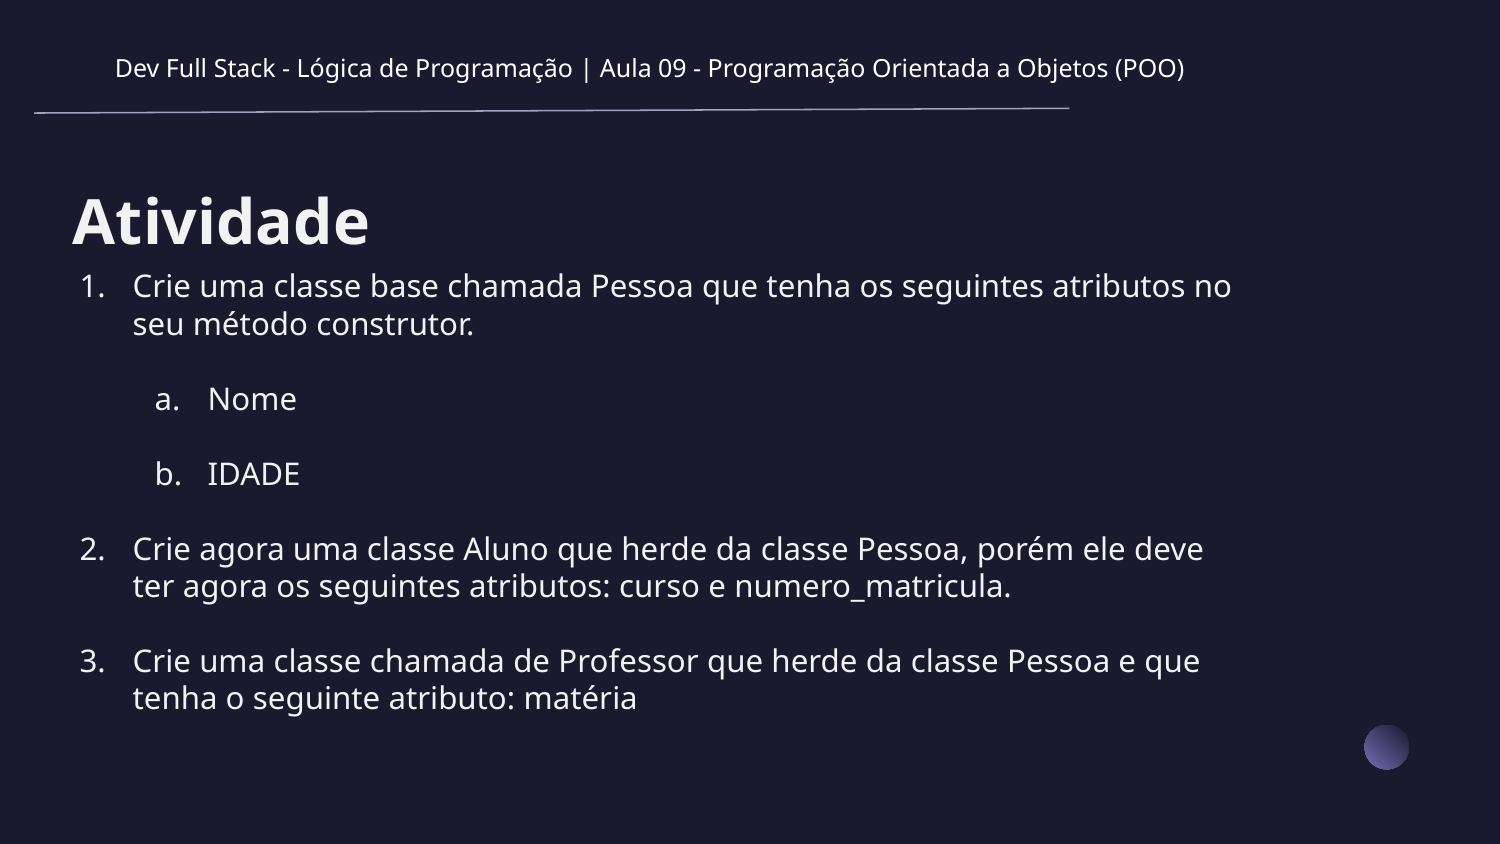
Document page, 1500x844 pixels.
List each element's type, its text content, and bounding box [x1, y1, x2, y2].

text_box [33, 107, 1070, 114]
text_box Atividade [57, 136, 1461, 265]
text_box Dev Full Stack - Lógica de Programação | Aula 09 - Programação Orientada a Objetos (POO) [99, 37, 1376, 98]
text_box Crie uma classe base chamada Pessoa que tenha os seguintes atributos no seu método construtor. Nome IDADE Crie agora uma classe Aluno que herde da classe Pessoa, porém ele deve ter agora os seguintes atributos: curso e numero_matricula. Crie uma classe chamada de Professor que herde da classe Pessoa e que tenha o seguinte atributo: matéria [42, 251, 1261, 731]
